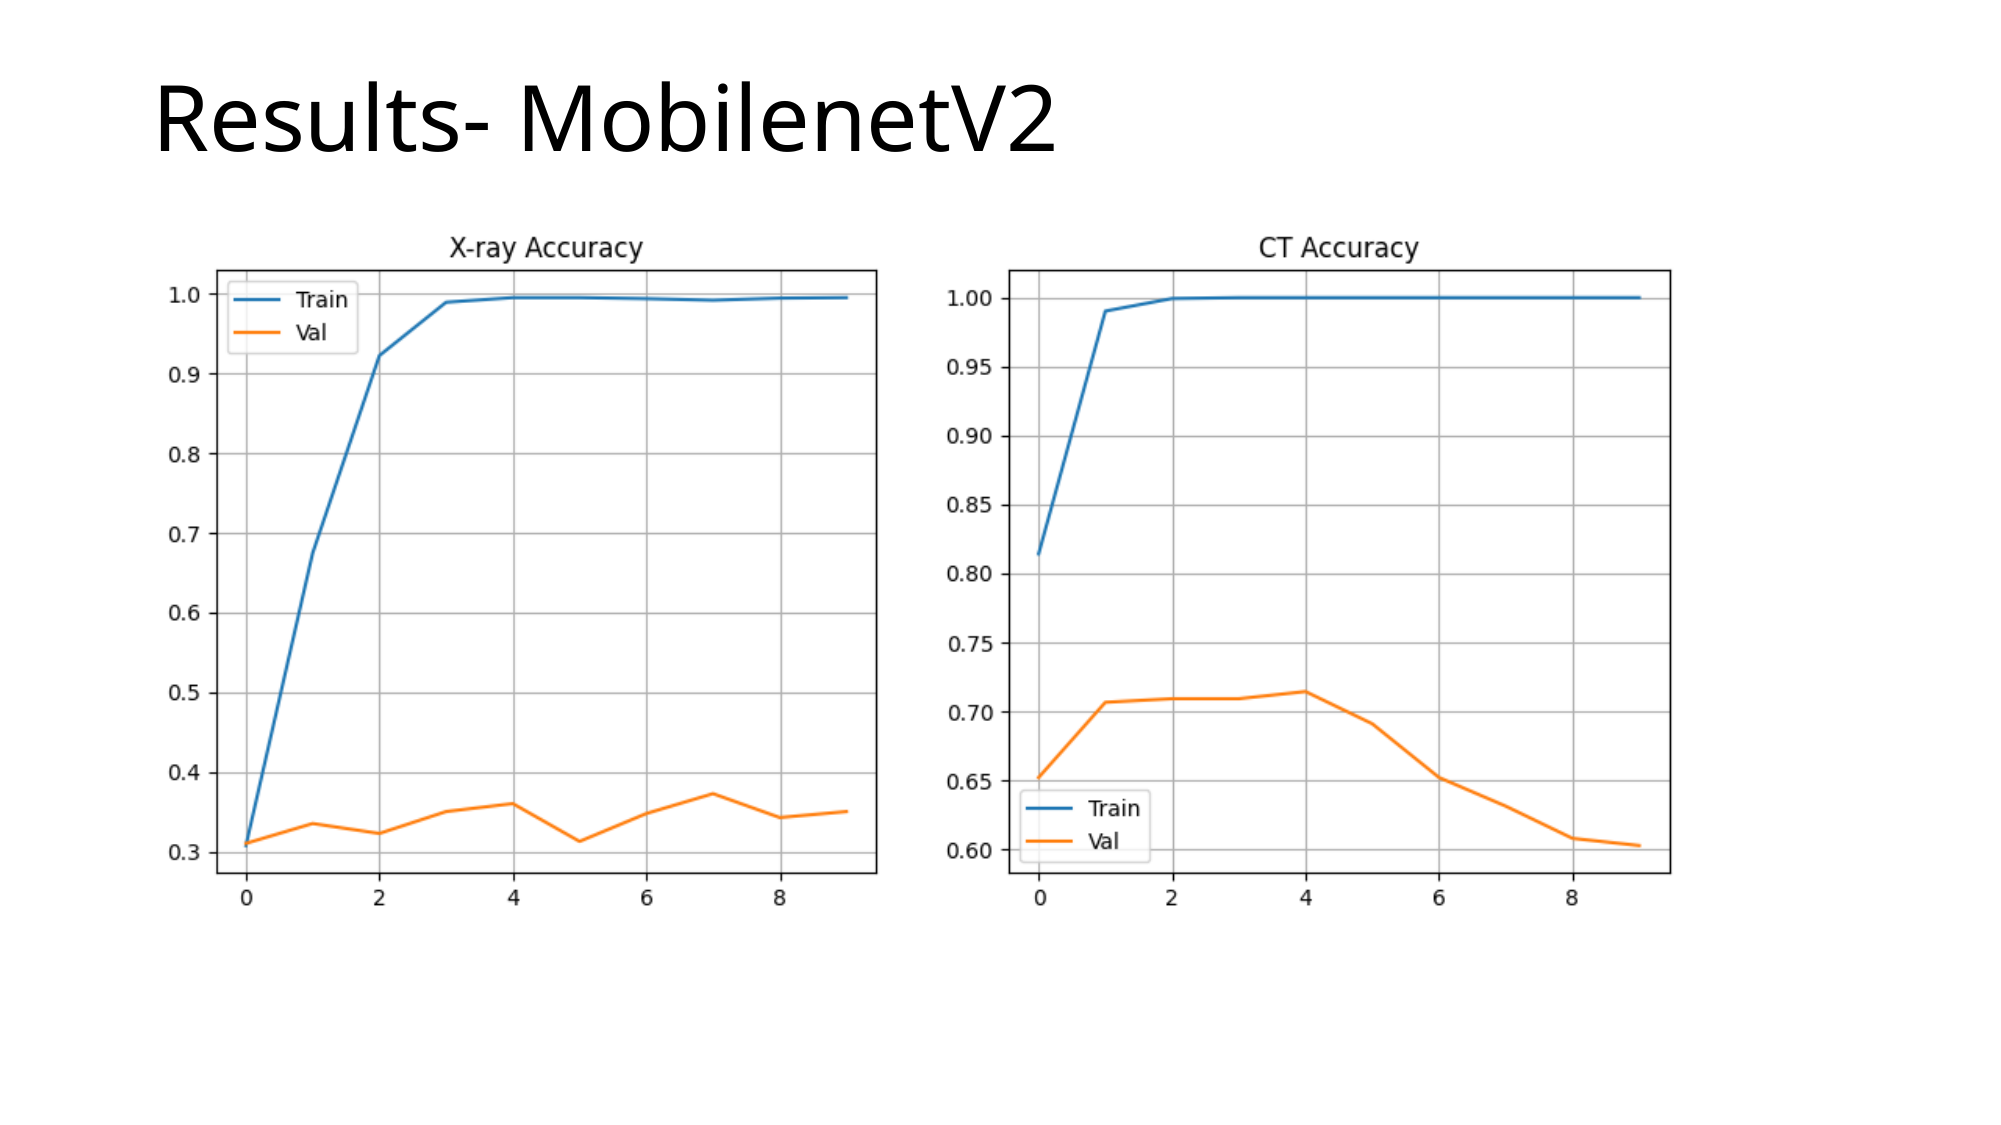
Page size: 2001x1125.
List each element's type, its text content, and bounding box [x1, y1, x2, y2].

picture [151, 220, 1684, 926]
title Results- MobilenetV2 [137, 59, 1863, 185]
